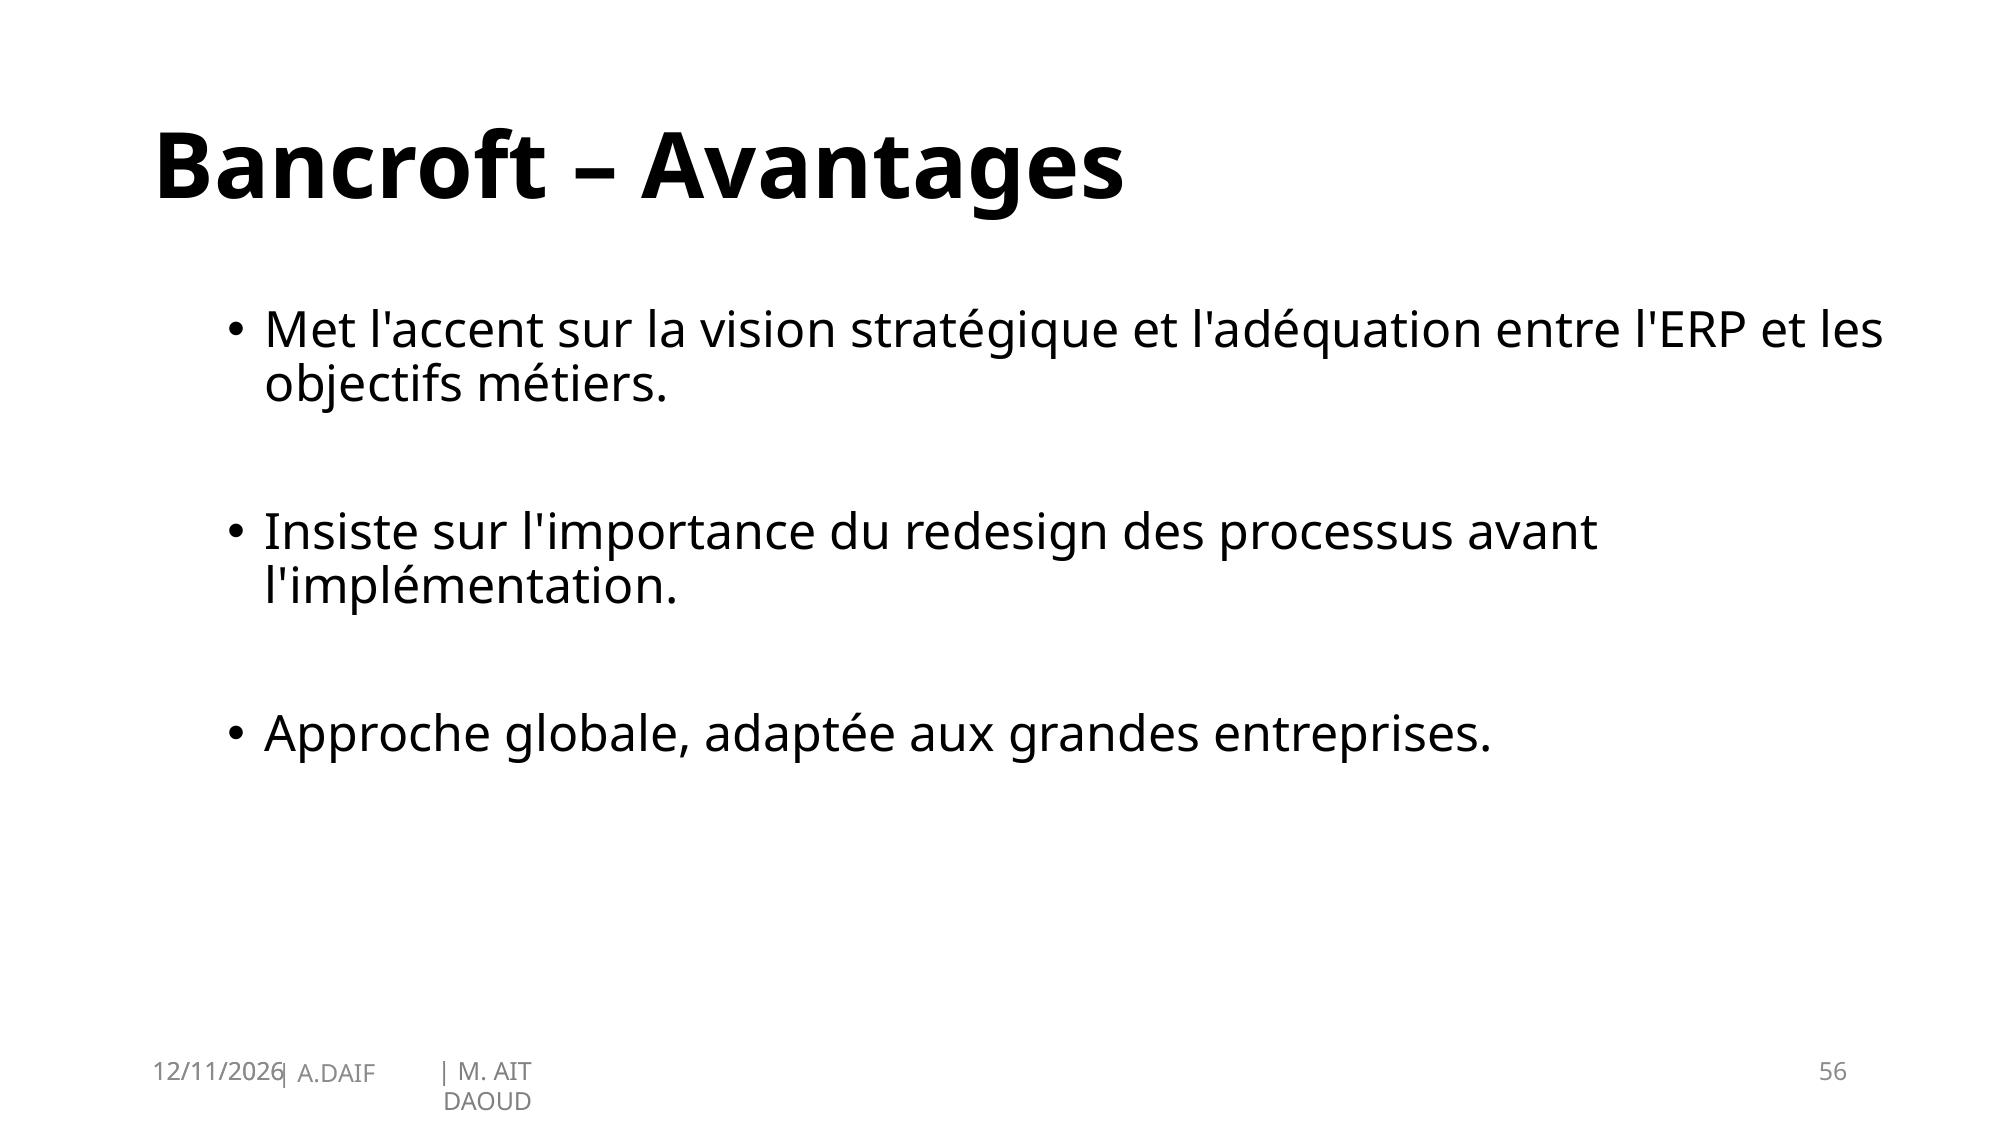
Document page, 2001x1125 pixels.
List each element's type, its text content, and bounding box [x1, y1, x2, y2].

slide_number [137, 1042, 588, 1103]
list Met l'accent sur la vision stratégique et l'adéquation entre l'ERP et les objectifs métiers. Insiste sur l'importance du redesign des processus avant l'implémentation. Approche globale, adaptée aux grandes entreprises. [137, 226, 1926, 941]
title Bancroft – Avantages [137, 59, 1863, 226]
slide_number 56 [1412, 1042, 1863, 1103]
